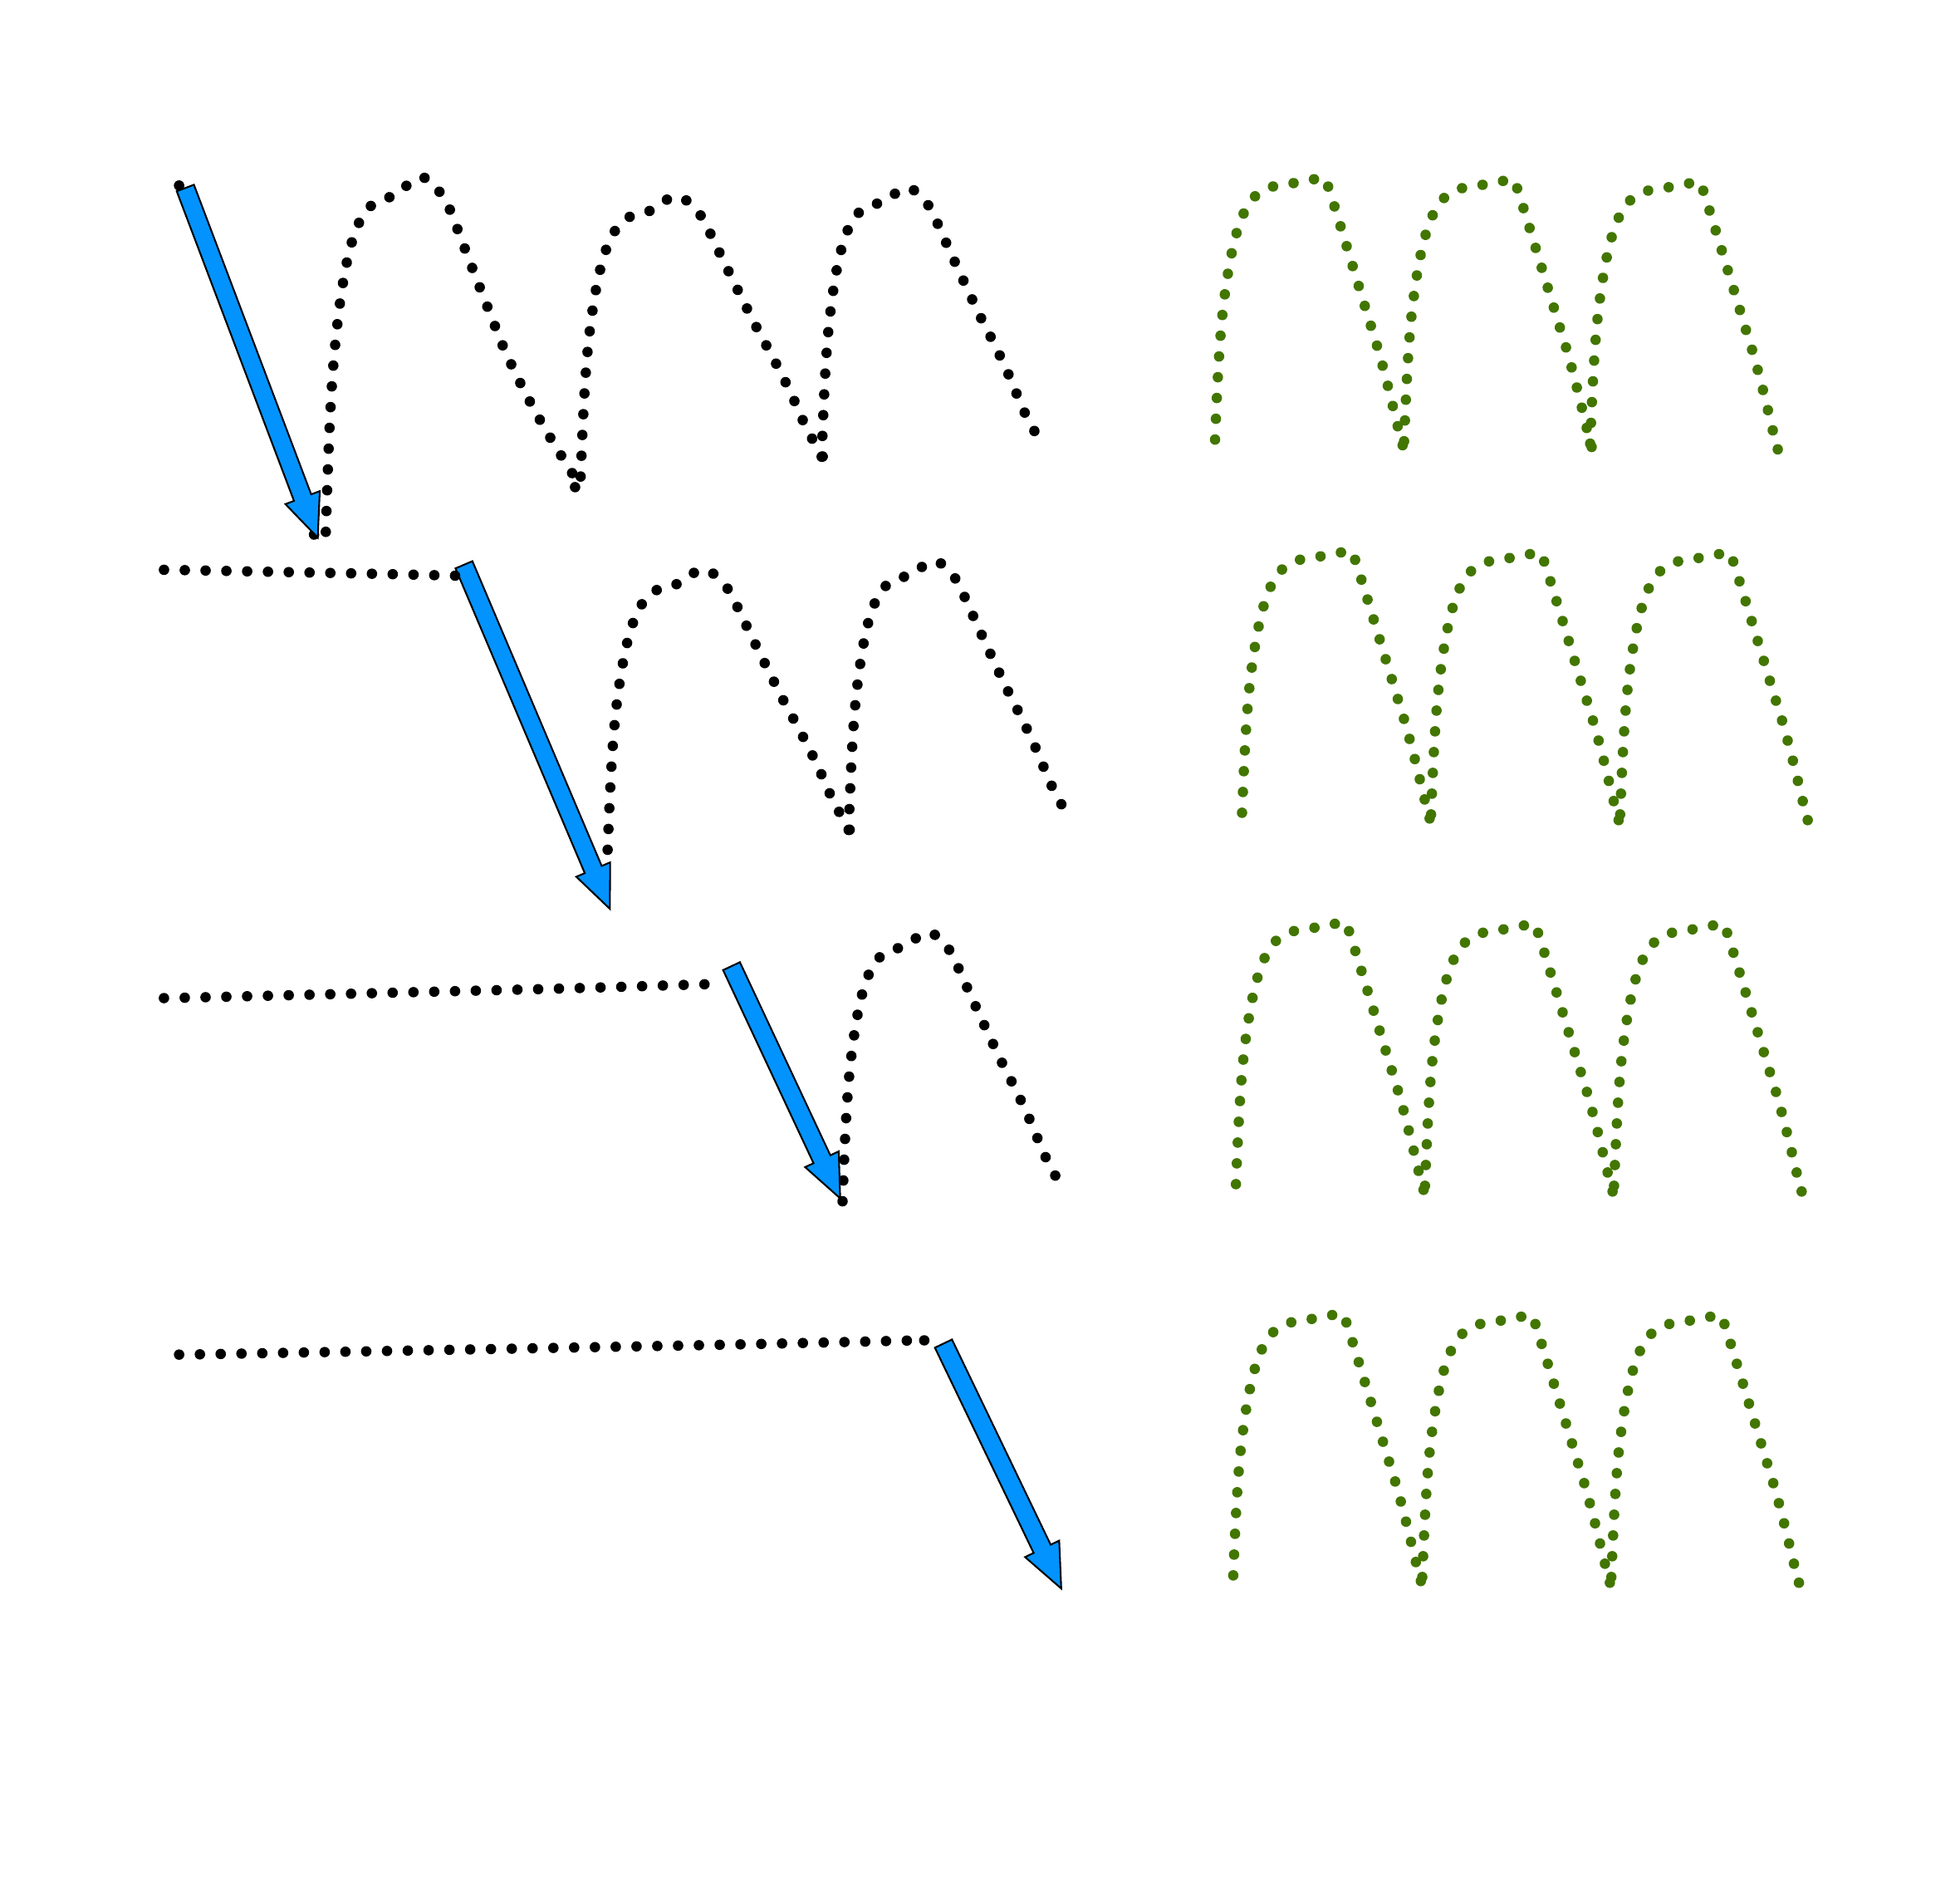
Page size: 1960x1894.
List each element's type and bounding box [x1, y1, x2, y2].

text_box [821, 187, 1040, 458]
text_box [580, 195, 825, 478]
text_box [163, 568, 469, 577]
text_box [518, 549, 1808, 924]
text_box [178, 1339, 926, 1356]
text_box [767, 921, 1802, 1211]
text_box [983, 1313, 1800, 1602]
text_box [163, 983, 715, 999]
text_box [175, 184, 321, 540]
text_box [325, 176, 580, 533]
text_box [1214, 177, 1778, 450]
